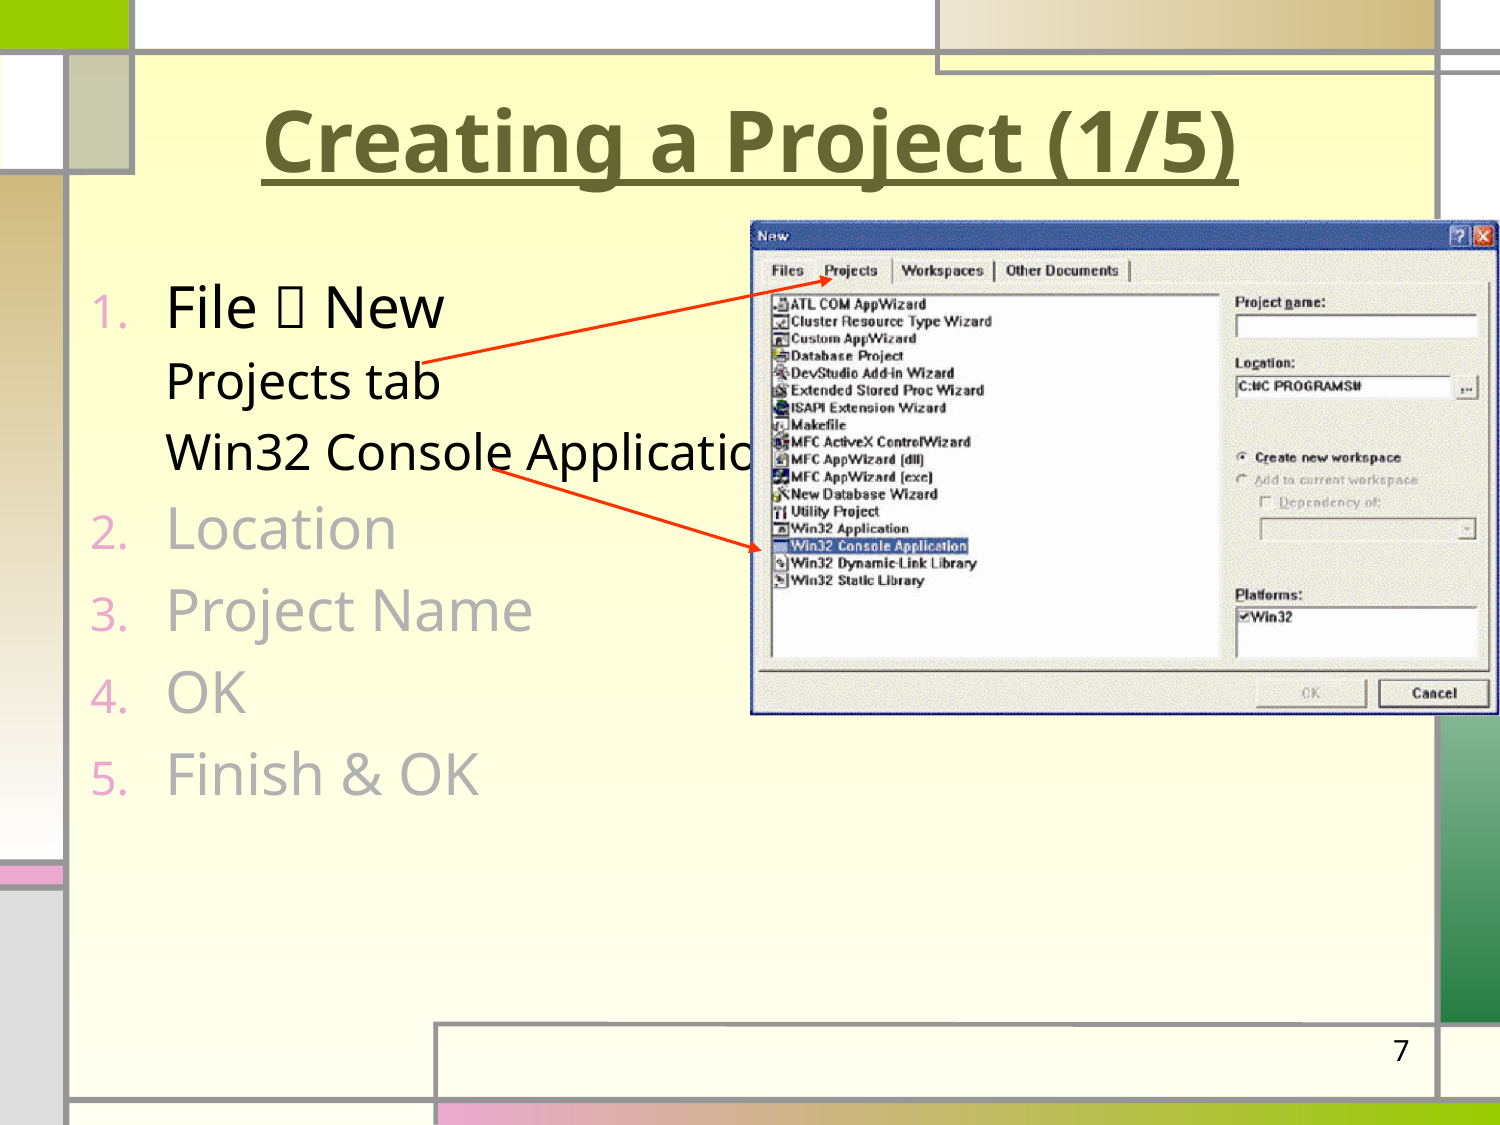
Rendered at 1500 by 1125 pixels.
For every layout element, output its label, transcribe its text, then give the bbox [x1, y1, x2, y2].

list File  New Projects tab Win32 Console Application Location Project Name OK Finish & OK [75, 262, 1425, 1005]
slide_number 7 [1074, 1024, 1426, 1103]
picture [749, 219, 1500, 716]
title Creating a Project (1/5) [75, 45, 1425, 233]
